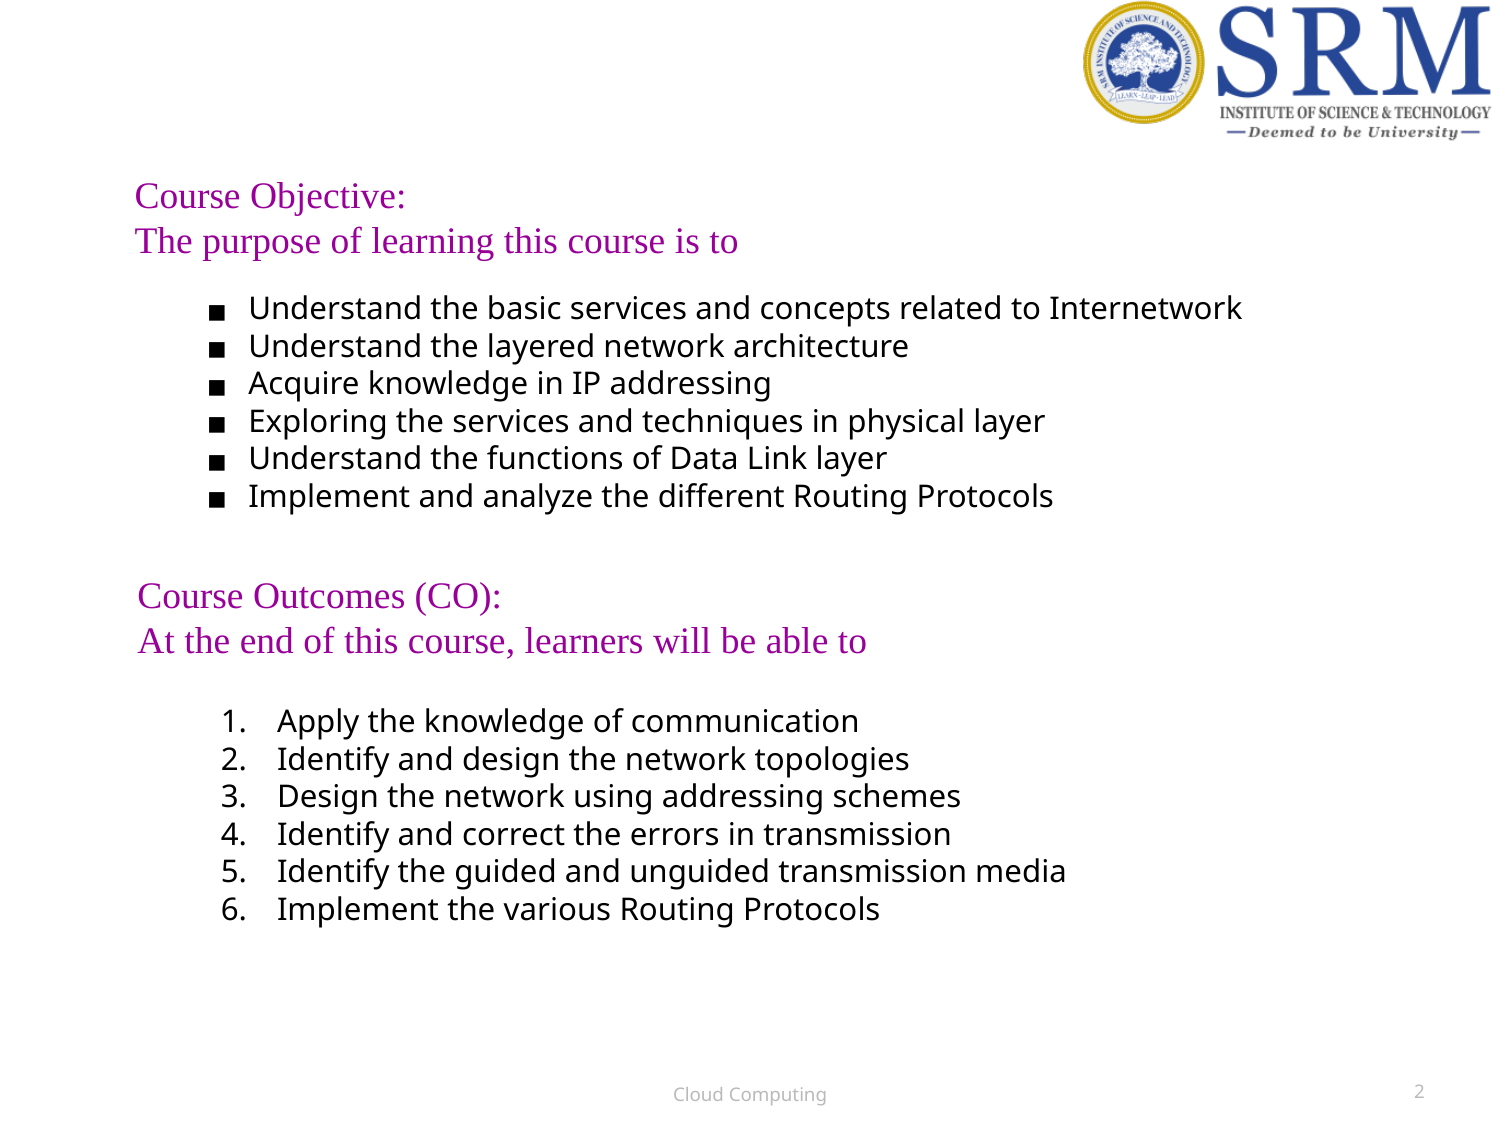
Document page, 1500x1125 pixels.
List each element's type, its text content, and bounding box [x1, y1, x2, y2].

text_box Understand the basic services and concepts related to Internetwork Understand the layered network architecture Acquire knowledge in IP addressing Exploring the services and techniques in physical layer Understand the functions of Data Link layer Implement and analyze the different Routing Protocols [149, 287, 1488, 514]
picture [1076, 0, 1499, 148]
footer Cloud Computing [512, 1052, 988, 1113]
text_box Course Objective: The purpose of learning this course is to [134, 169, 1413, 262]
slide_number 2 [1299, 1052, 1425, 1113]
text_box Apply the knowledge of communication Identify and design the network topologies Design the network using addressing schemes Identify and correct the errors in transmission Identify the guided and unguided transmission media Implement the various Routing Protocols [187, 699, 1438, 927]
text_box Course Outcomes (CO): At the end of this course, learners will be able to [137, 570, 1363, 662]
